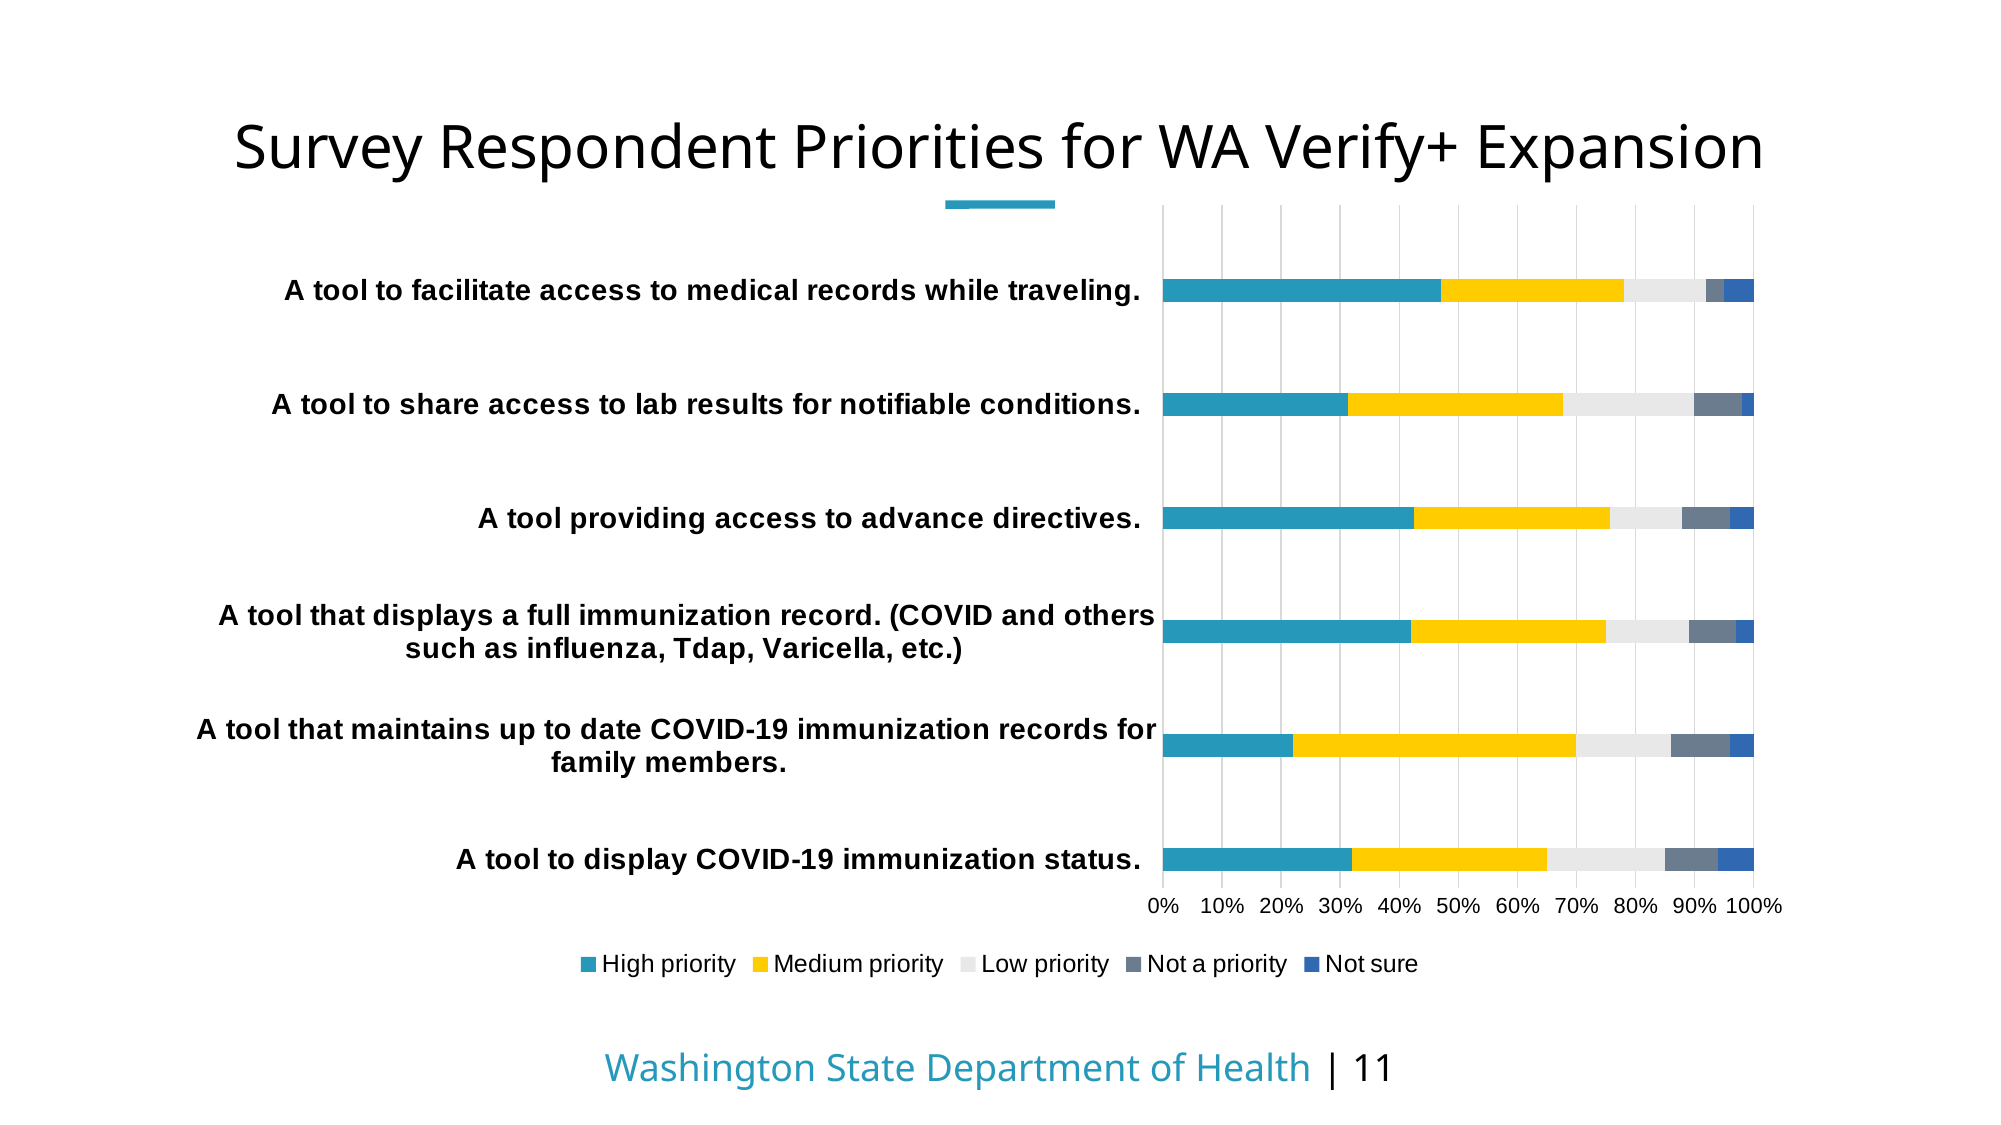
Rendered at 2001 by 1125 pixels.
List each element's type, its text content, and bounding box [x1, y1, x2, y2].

chart [185, 189, 1815, 984]
title Survey Respondent Priorities for WA Verify+ Expansion [0, 109, 2000, 190]
